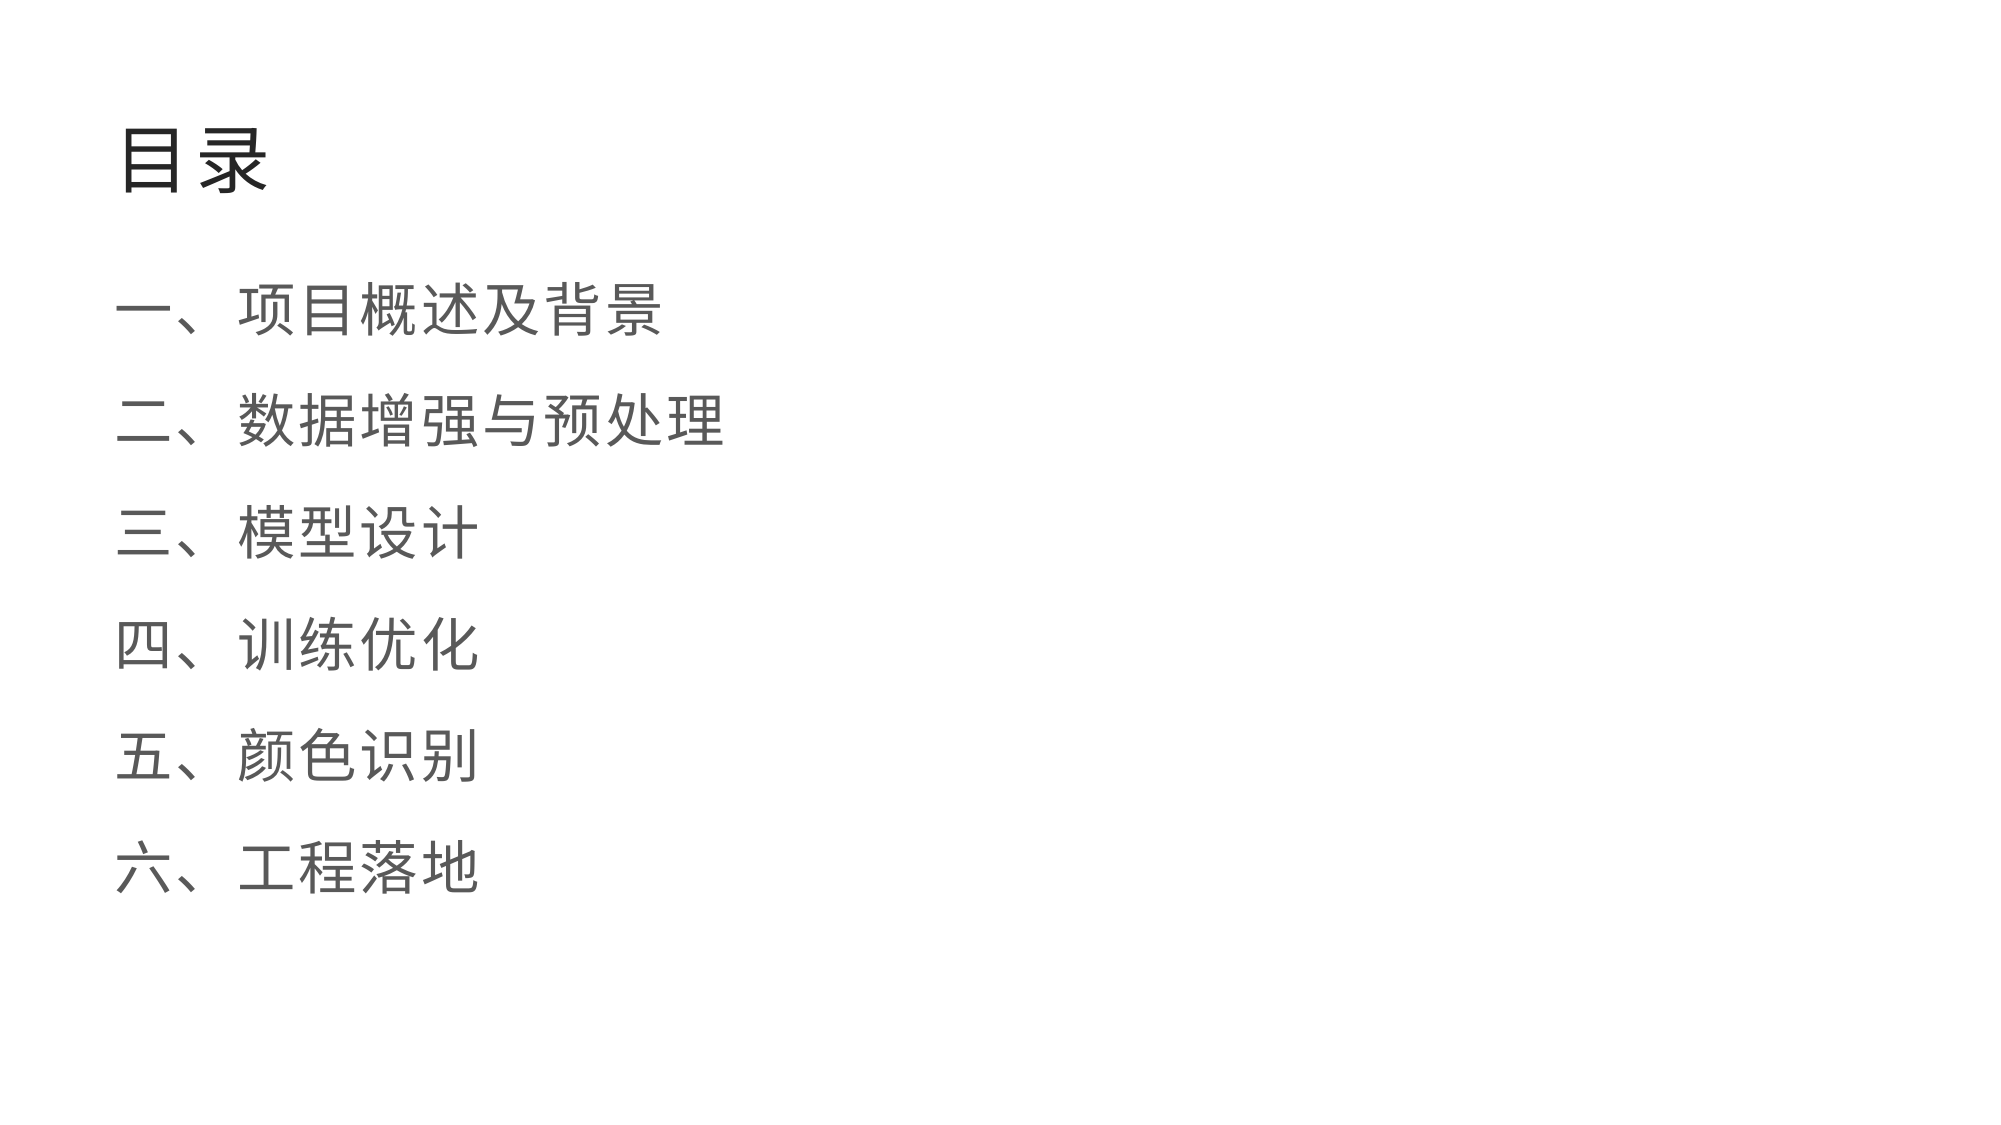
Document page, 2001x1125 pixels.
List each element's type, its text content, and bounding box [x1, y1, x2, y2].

list 一、项目概述及背景 二、数据增强与预处理 三、模型设计 四、训练优化 五、颜色识别 六、工程落地 [99, 244, 1900, 1026]
title 目录 [99, 99, 1900, 216]
